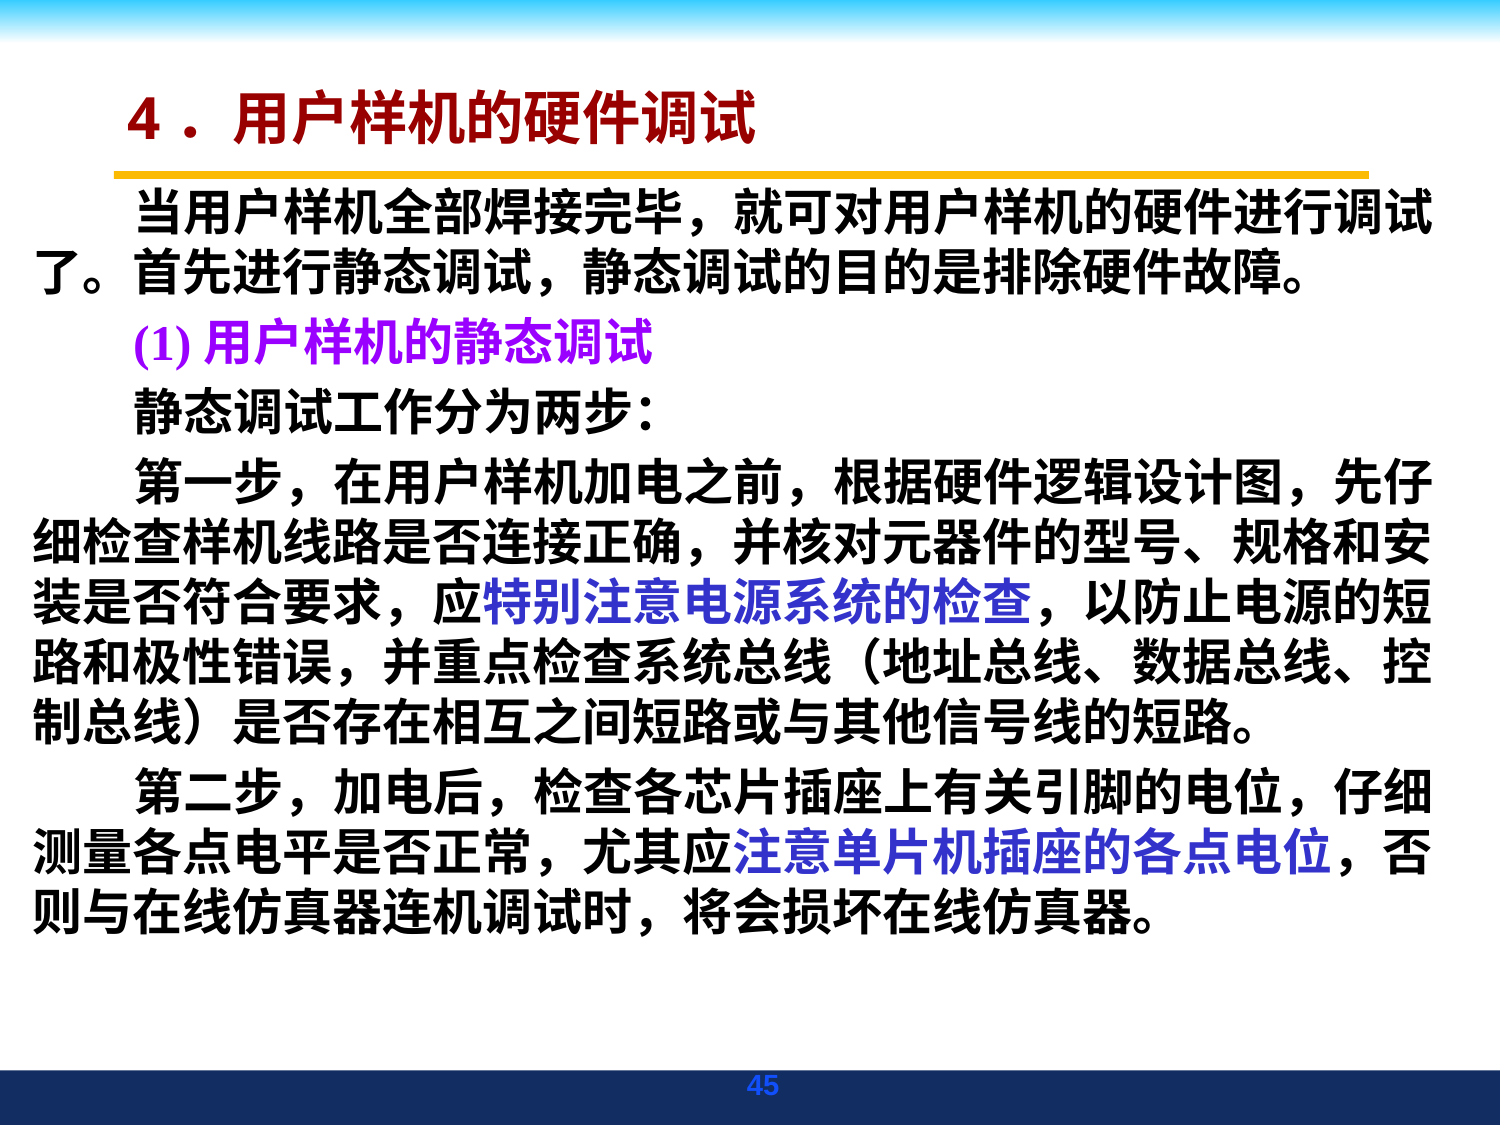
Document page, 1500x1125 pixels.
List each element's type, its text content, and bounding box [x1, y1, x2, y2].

list 当用户样机全部焊接完毕，就可对用户样机的硬件进行调试了。首先进行静态调试，静态调试的目的是排除硬件故障。 (1)用户样机的静态调试 静态调试工作分为两步： 第一步，在用户样机加电之前，根据硬件逻辑设计图，先仔细检查样机线路是否连接正确，并核对元器件的型号、规格和安装是否符合要求，应特别注意电源系统的检查，以防止电源的短路和极性错误，并重点检查系统总线（地址总线、数据总线、控制总线）是否存在相互之间短路或与其他信号线的短路。 第二步，加电后，检查各芯片插座上有关引脚的电位，仔细测量各点电平是否正常，尤其应注意单片机插座的各点电位，否则与在线仿真器连机调试时，将会损坏在线仿真器。 [17, 172, 1483, 1007]
footer 45 [525, 1045, 1001, 1122]
title 4．用户样机的硬件调试 [112, 66, 1371, 167]
